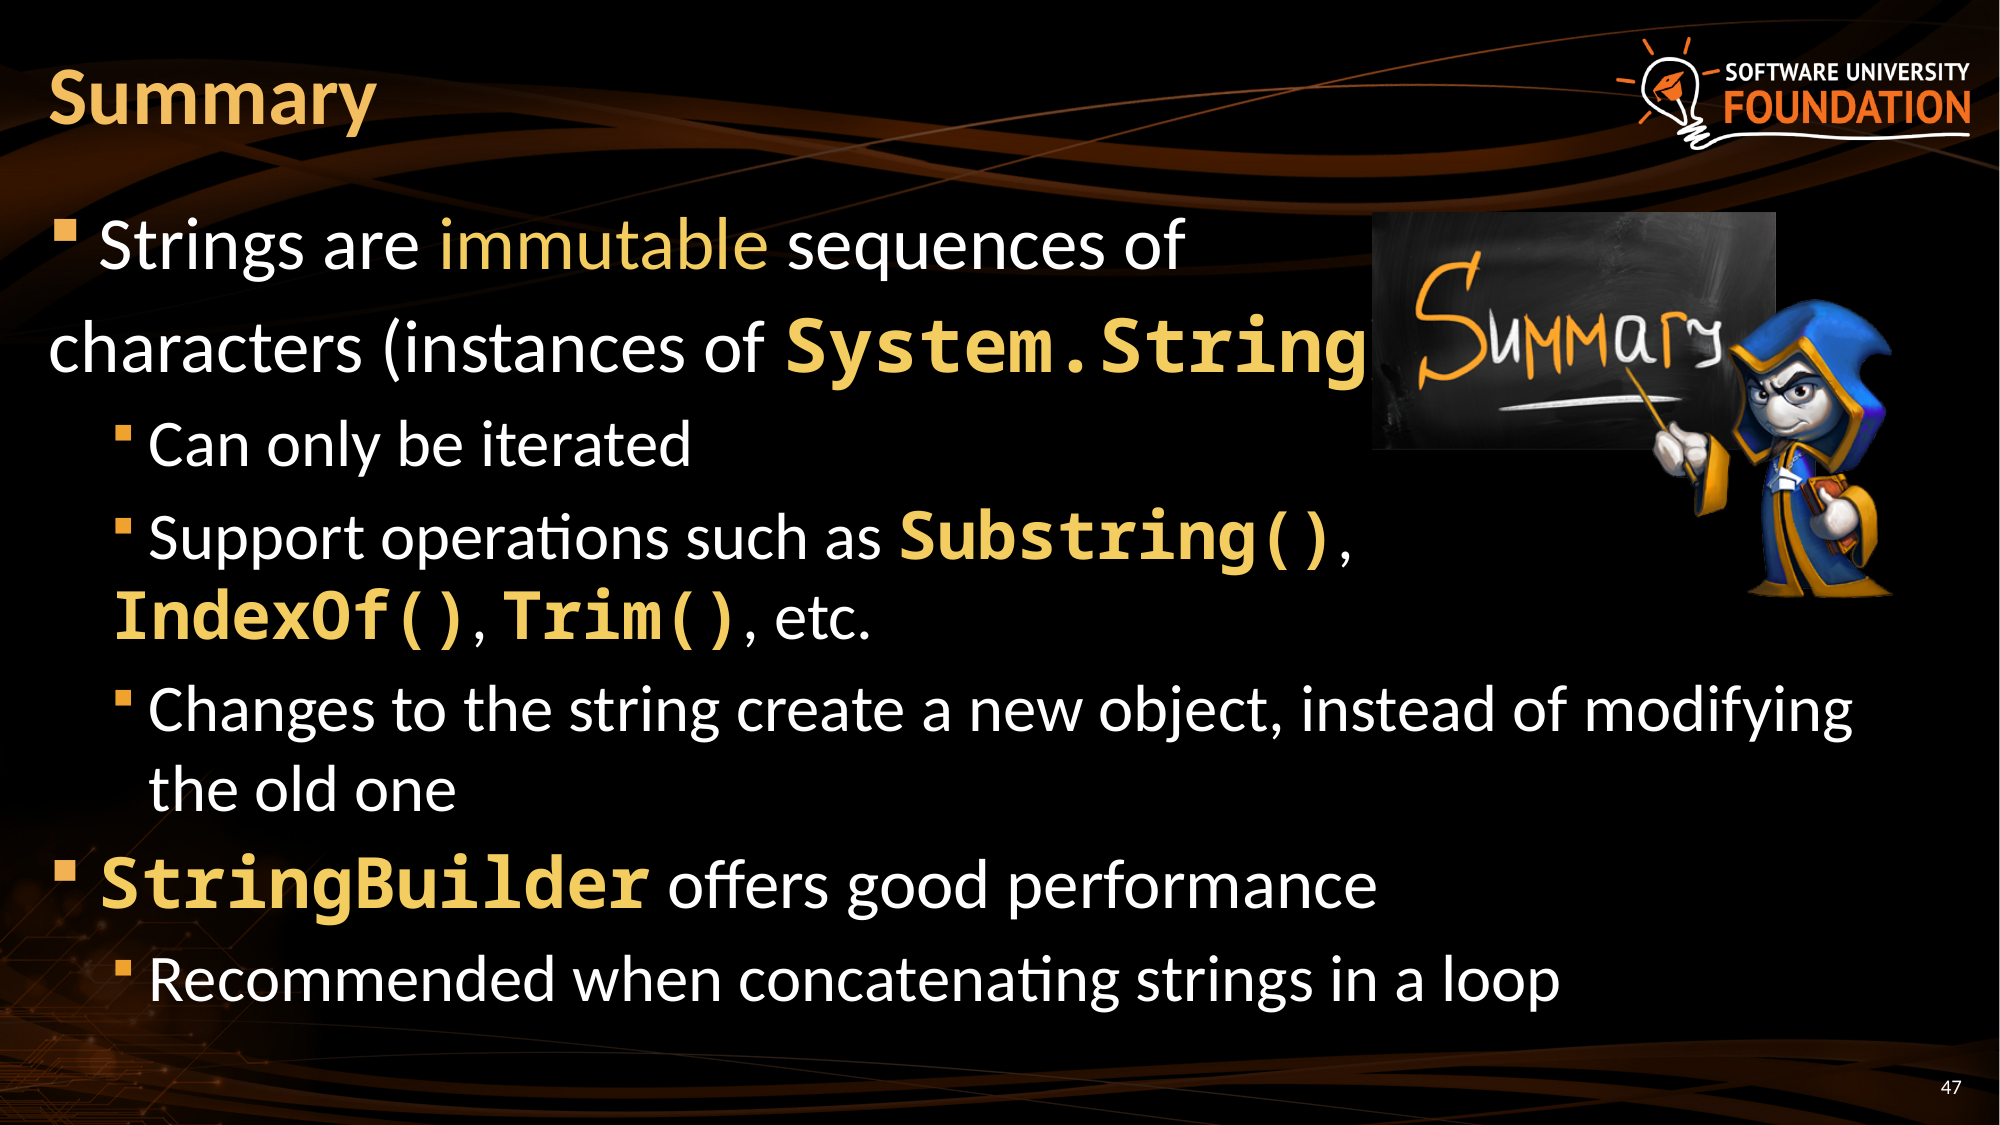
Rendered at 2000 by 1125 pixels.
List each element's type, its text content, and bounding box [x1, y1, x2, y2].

list Strings are immutable sequences of characters (instances of System.String) Can only be iterated Support operations such as Substring(), IndexOf(), Trim(), etc. Changes to the string create a new object, instead of modifying the old one StringBuilder offers good performance Recommended when concatenating strings in a loop [31, 188, 1968, 1103]
slide_number 47 [1897, 1070, 1968, 1103]
picture [0, 0, 2000, 1125]
title Summary [30, 6, 1602, 189]
